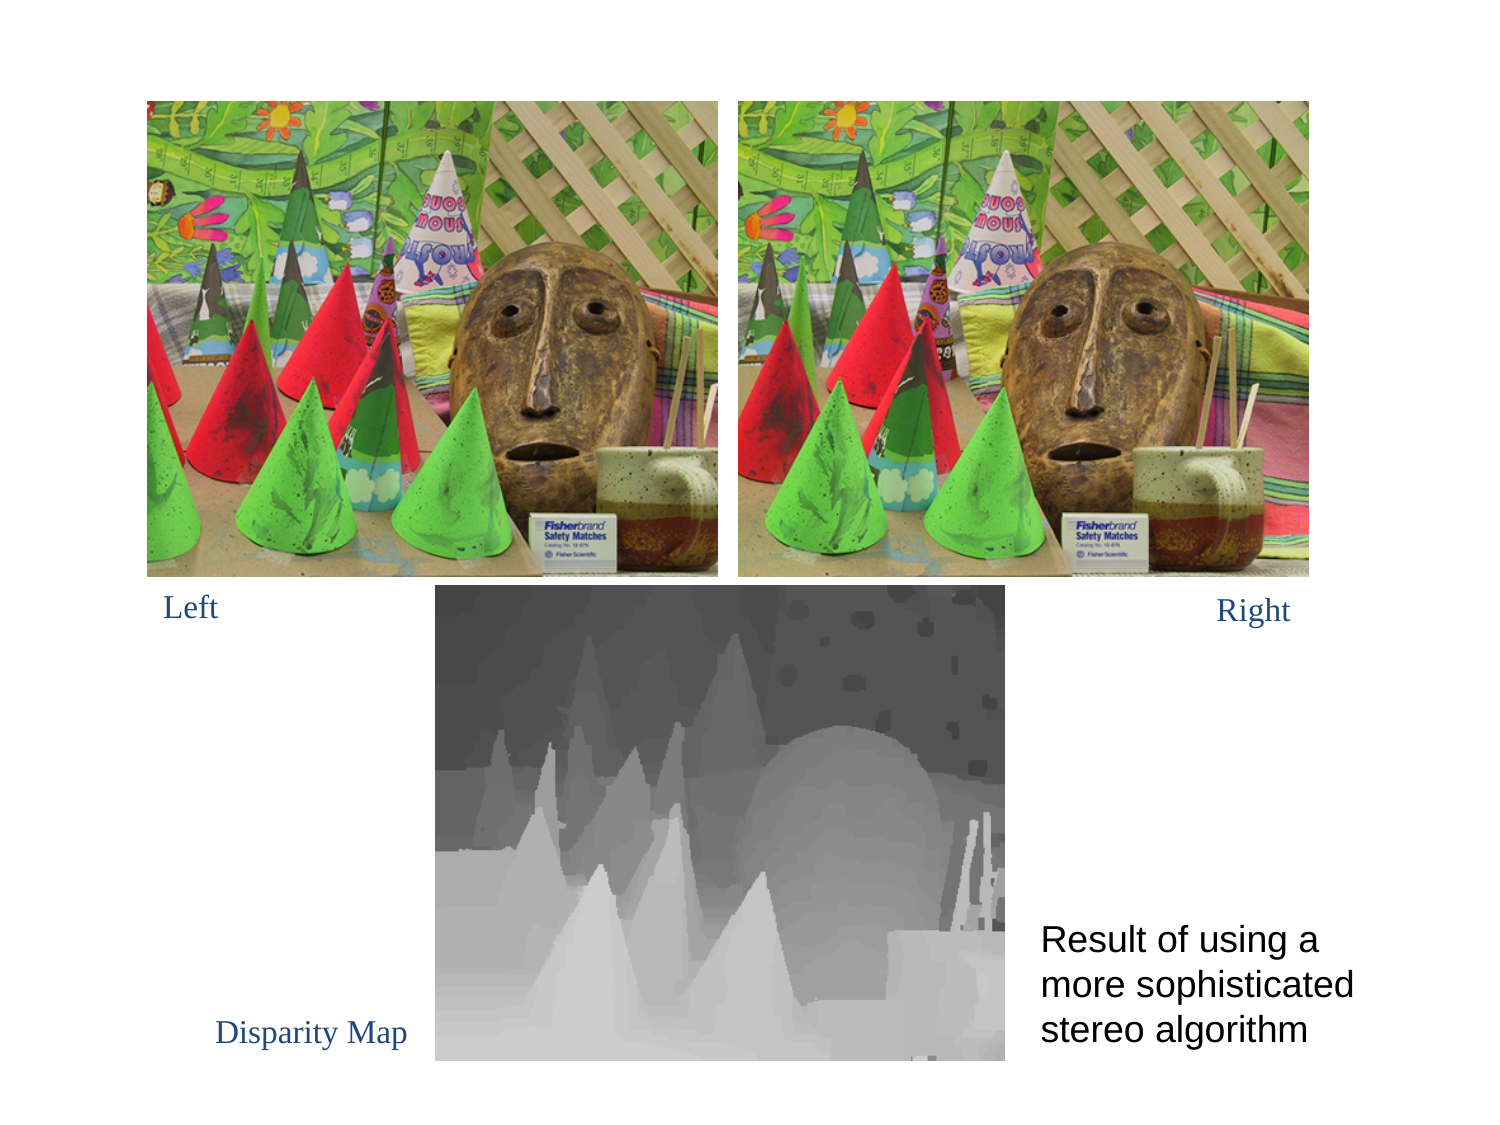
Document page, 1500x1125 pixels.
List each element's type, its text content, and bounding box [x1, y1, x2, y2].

picture [147, 101, 718, 577]
text_box Left [148, 585, 234, 633]
text_box Result of using a more sophisticated stereo algorithm [1025, 907, 1396, 1058]
text_box Right [1201, 585, 1306, 636]
text_box Disparity Map [200, 1002, 424, 1058]
picture [737, 101, 1309, 577]
picture [434, 585, 1006, 1061]
